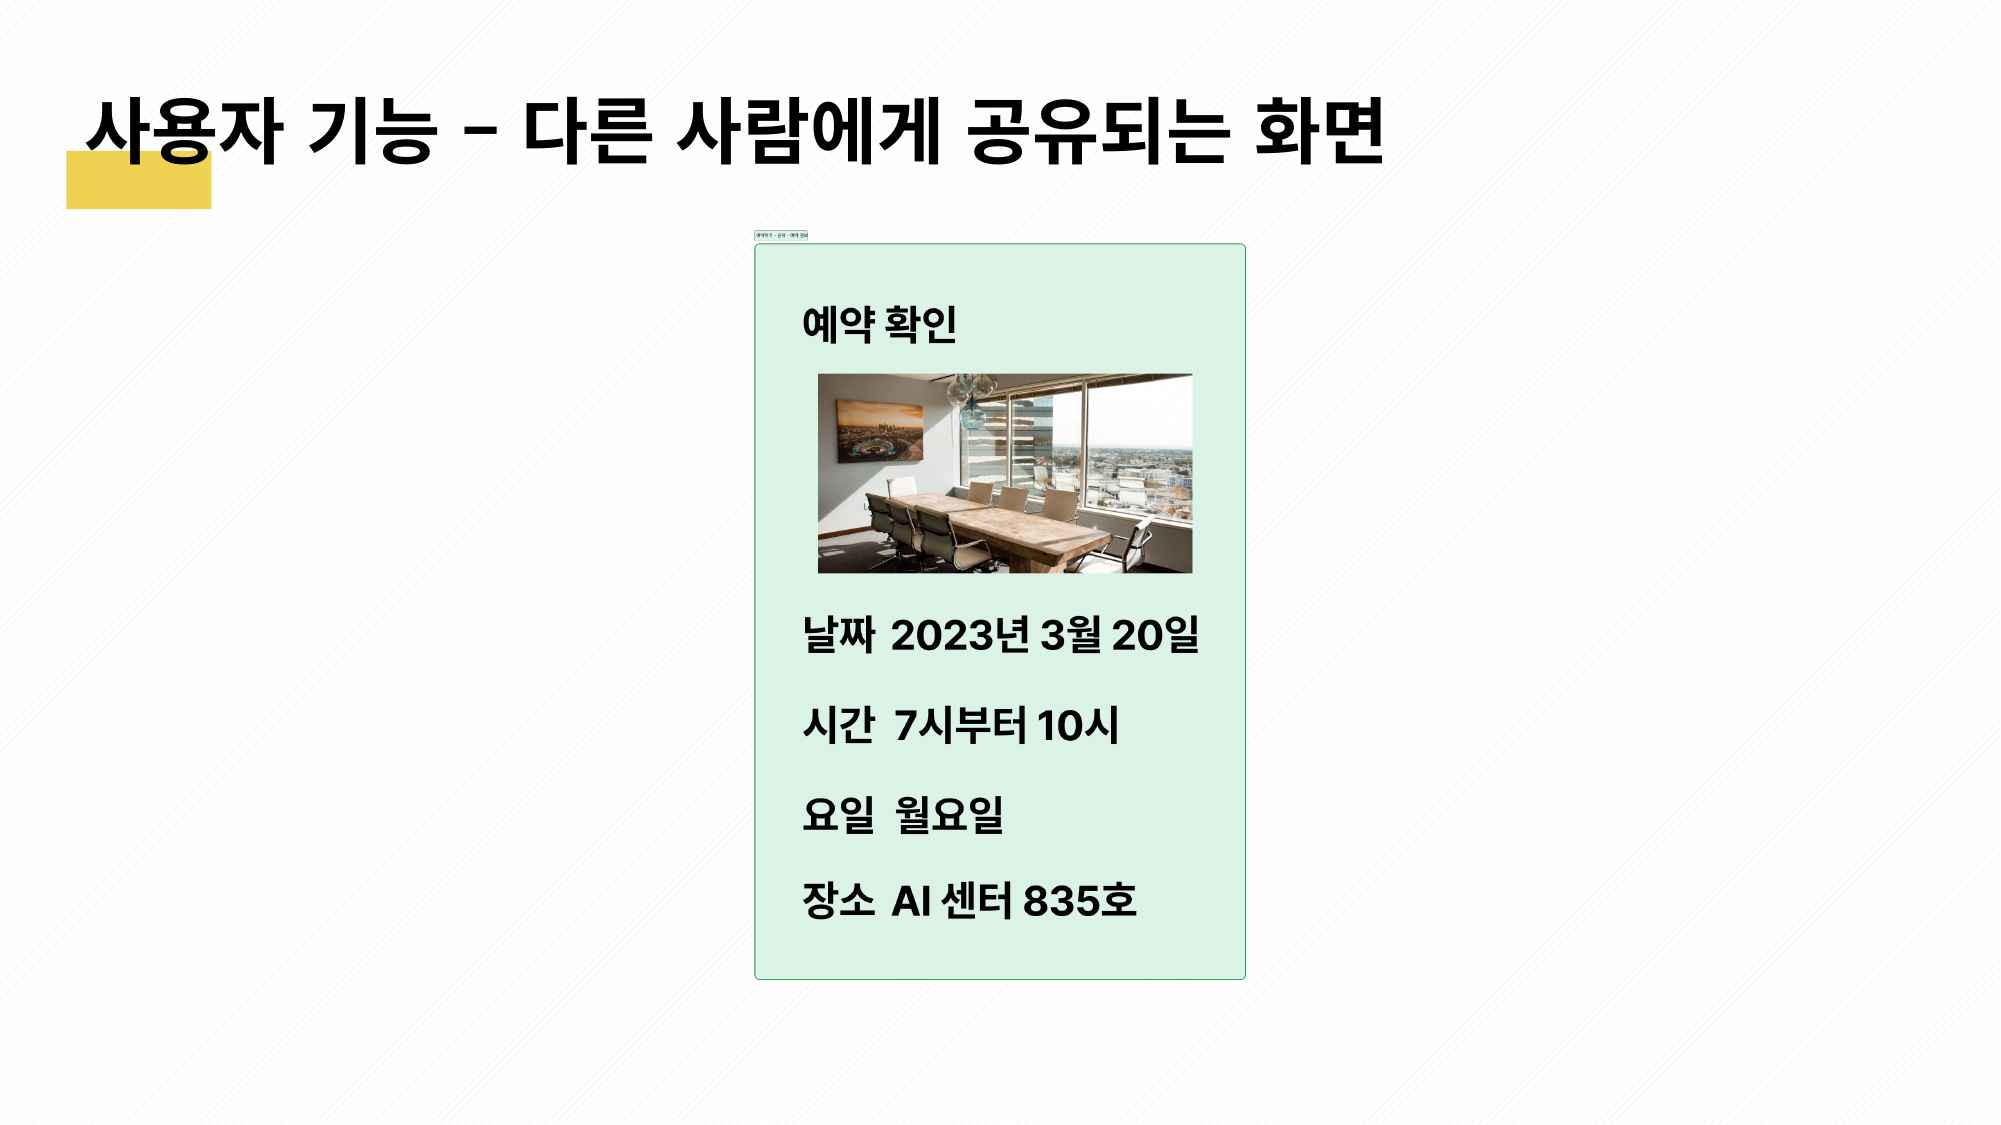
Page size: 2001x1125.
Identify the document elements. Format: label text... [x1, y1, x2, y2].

picture [738, 227, 1262, 996]
text_box 사용자 기능 – 다른 사람에게 공유되는 화면 [69, 77, 1833, 180]
text_box [65, 150, 213, 210]
